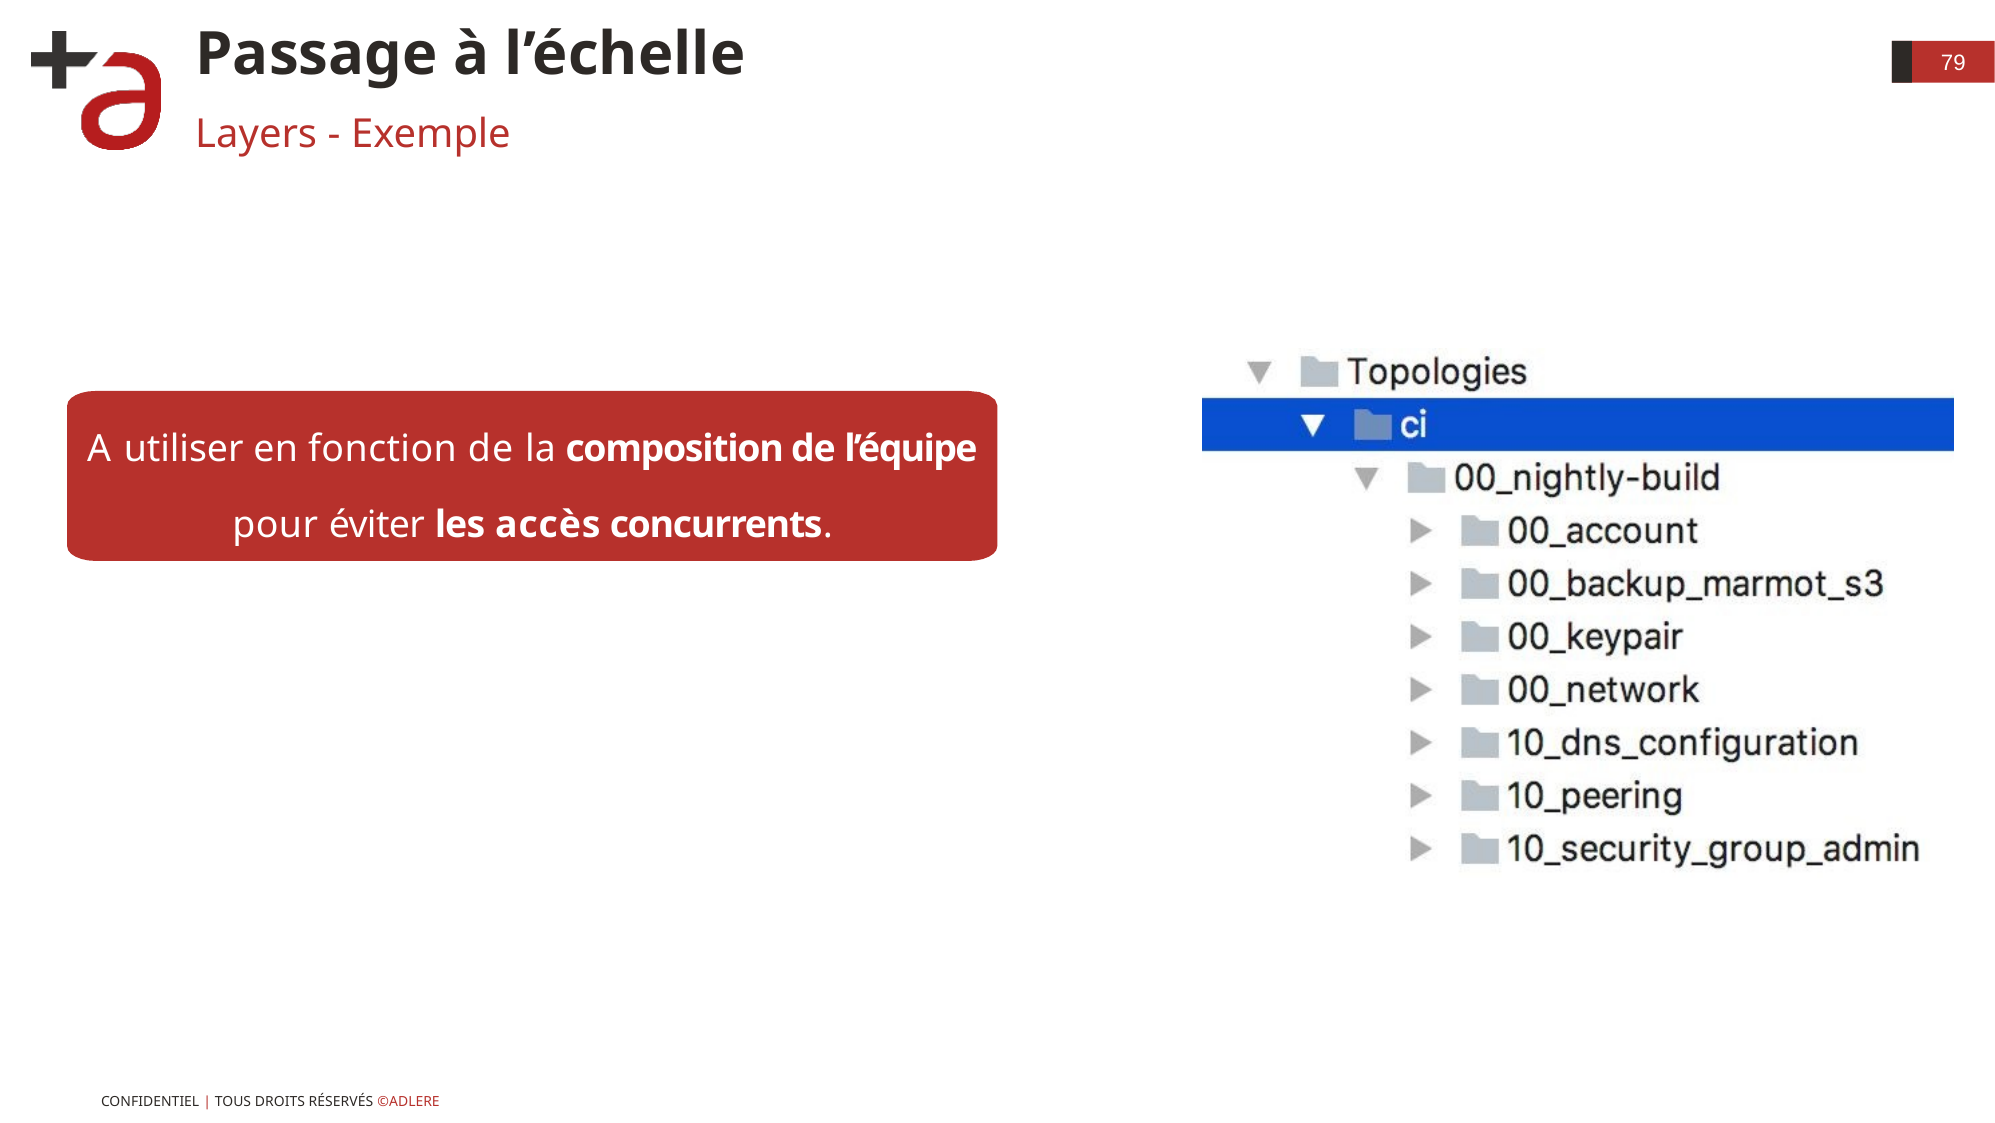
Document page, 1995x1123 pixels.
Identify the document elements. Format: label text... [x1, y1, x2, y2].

text_box [67, 546, 998, 561]
title Passage à l’échelle [180, 23, 1838, 95]
text_box A utiliser en fonction de la composition de l’équipe pour éviter les accès concurrents. [29, 390, 1035, 546]
slide_number 79 [1912, 41, 1995, 82]
picture [31, 31, 161, 150]
picture [1202, 348, 1954, 878]
subtitle Layers - Exemple [180, 100, 1838, 172]
